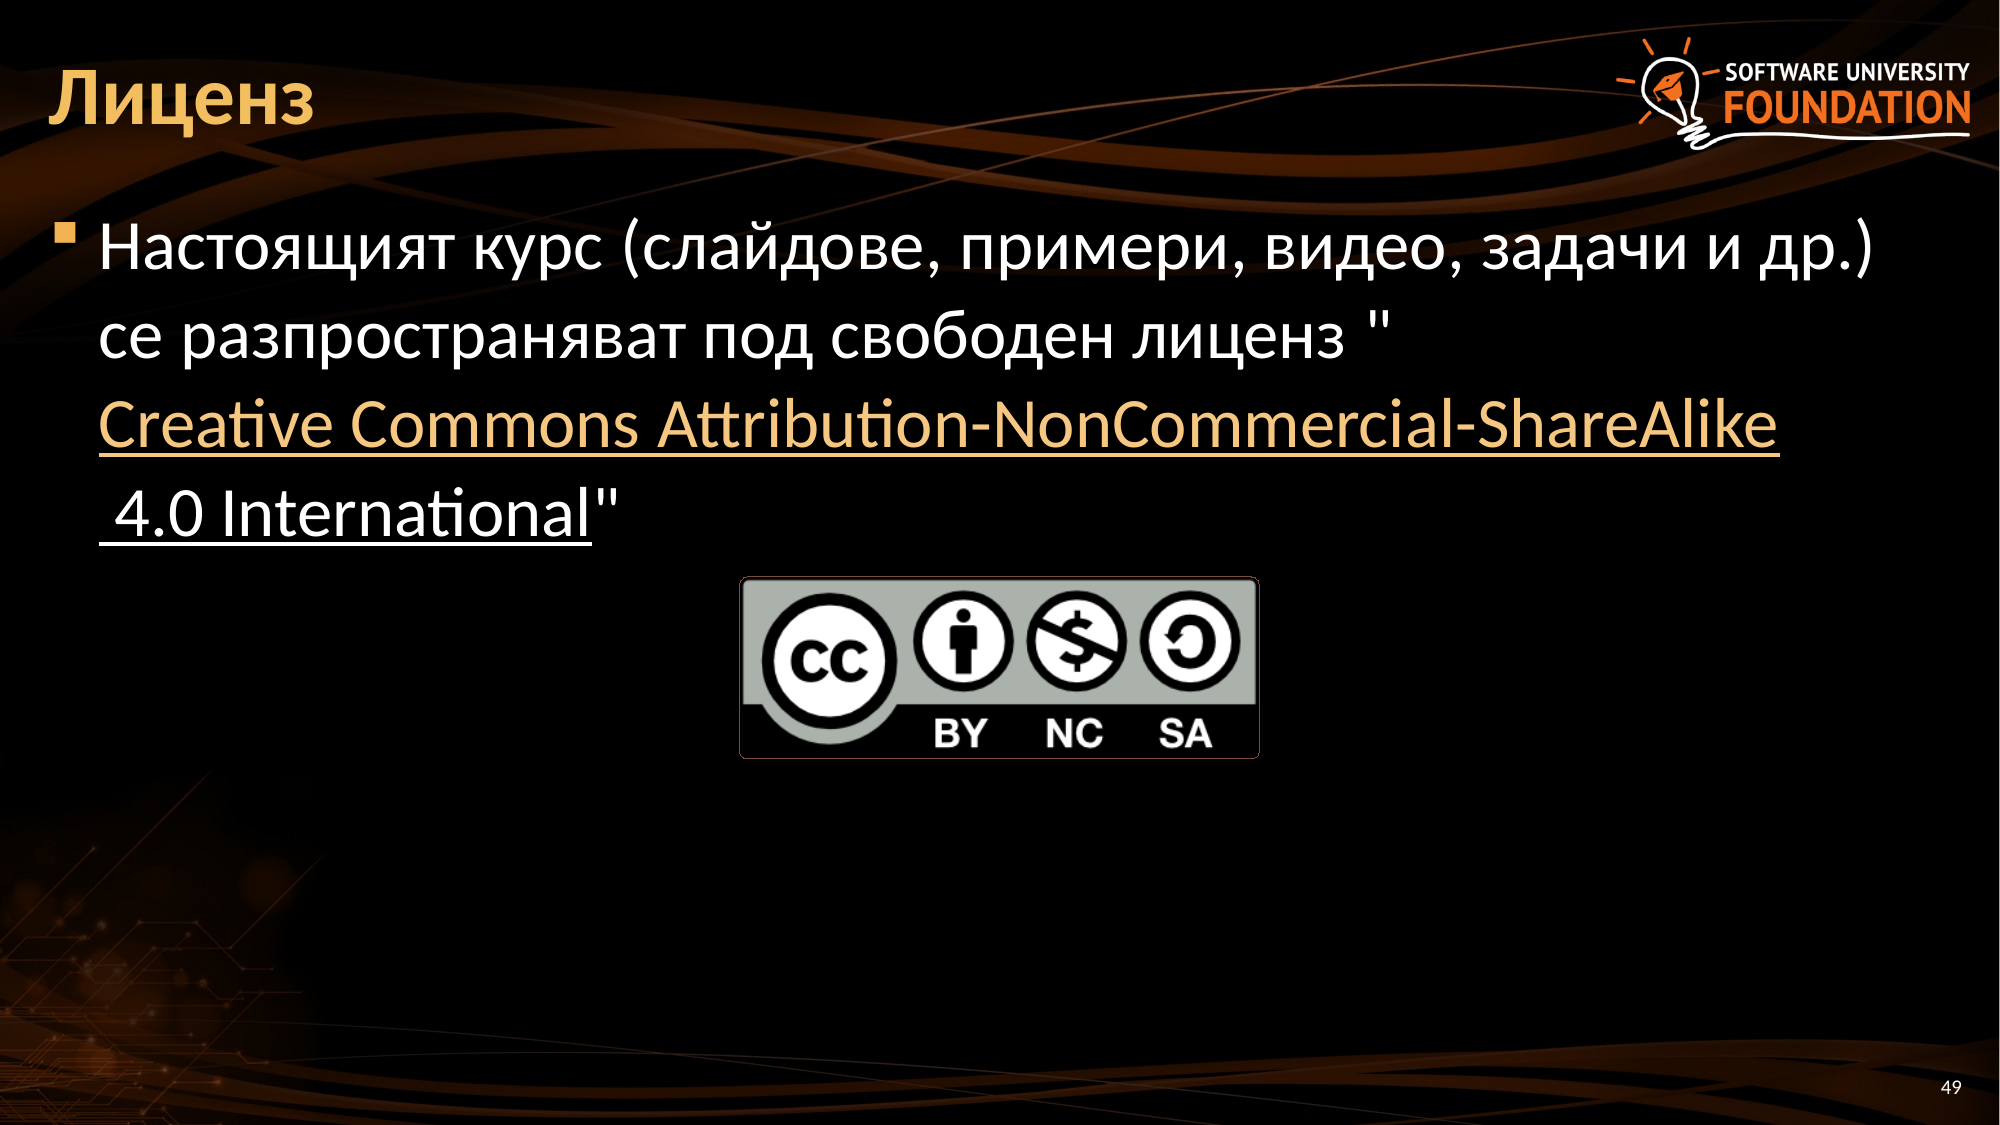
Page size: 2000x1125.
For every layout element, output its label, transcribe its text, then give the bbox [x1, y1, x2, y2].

picture [0, 0, 2000, 1125]
list Настоящият курс (слайдове, примери, видео, задачи и др.) се разпространяват под свободен лиценз "Creative Commons Attribution-NonCommercial-ShareAlike 4.0 International" [31, 188, 1968, 1103]
title Лиценз [30, 6, 1602, 189]
